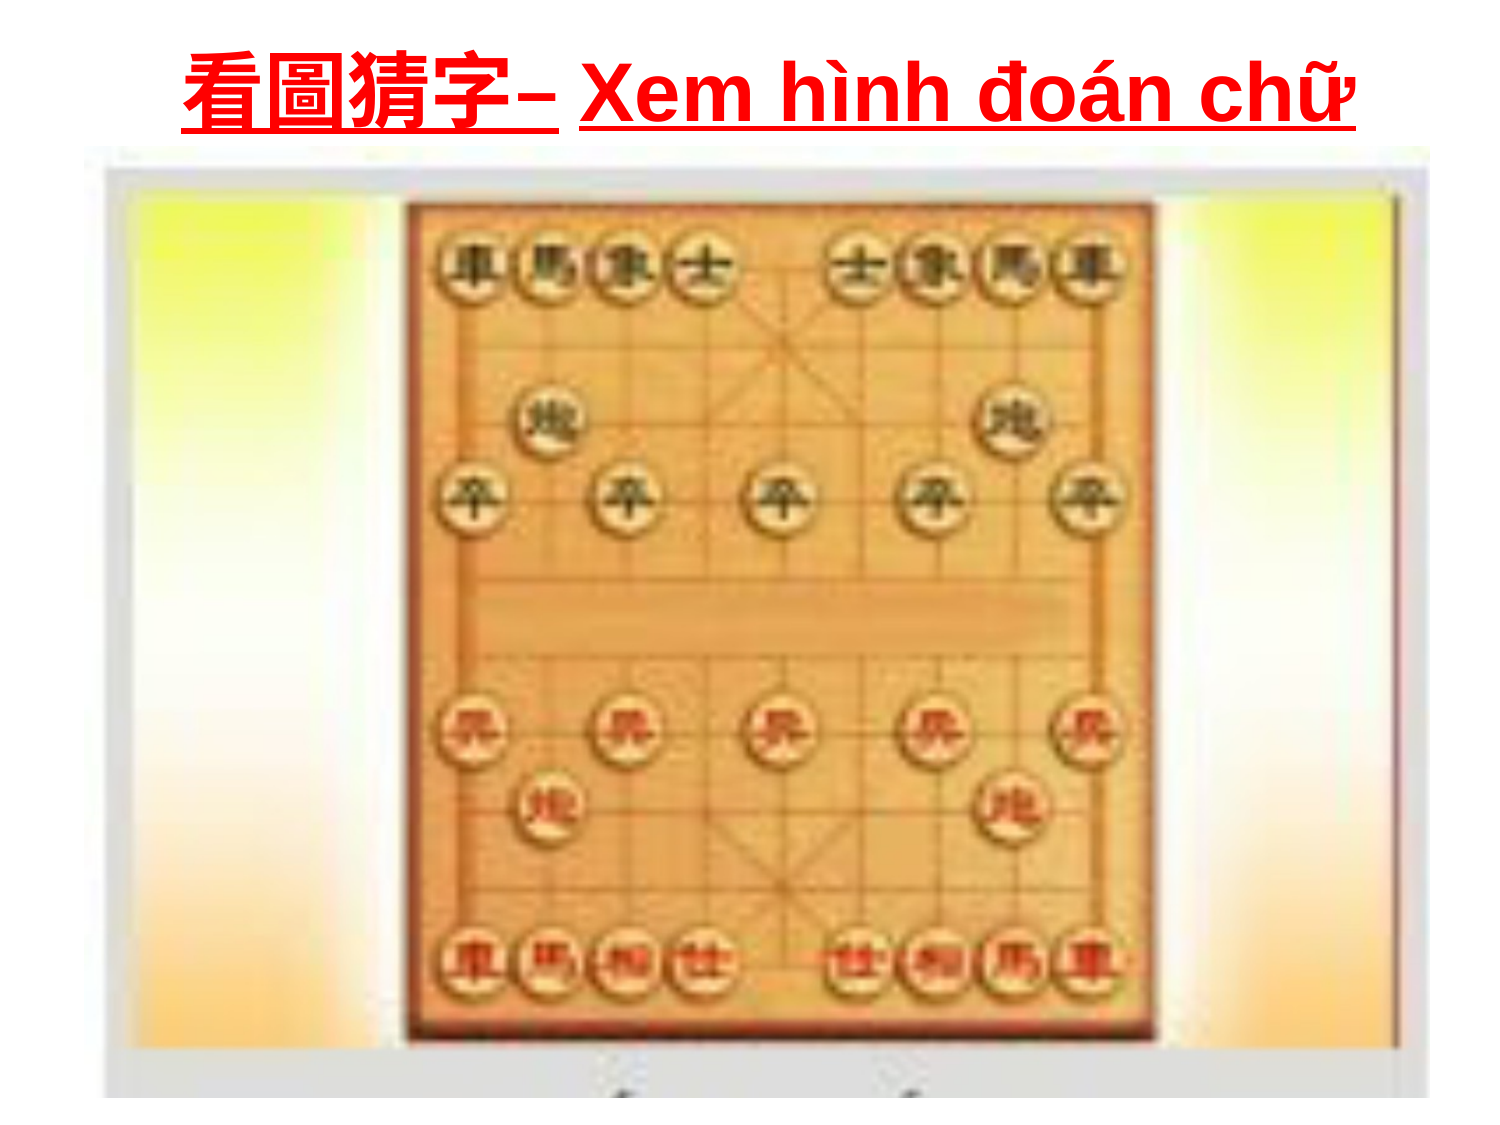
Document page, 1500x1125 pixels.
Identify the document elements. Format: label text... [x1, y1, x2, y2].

picture [83, 146, 1430, 1098]
text_box 看圖猜字–Xem hình đoán chữ [78, 30, 1459, 146]
